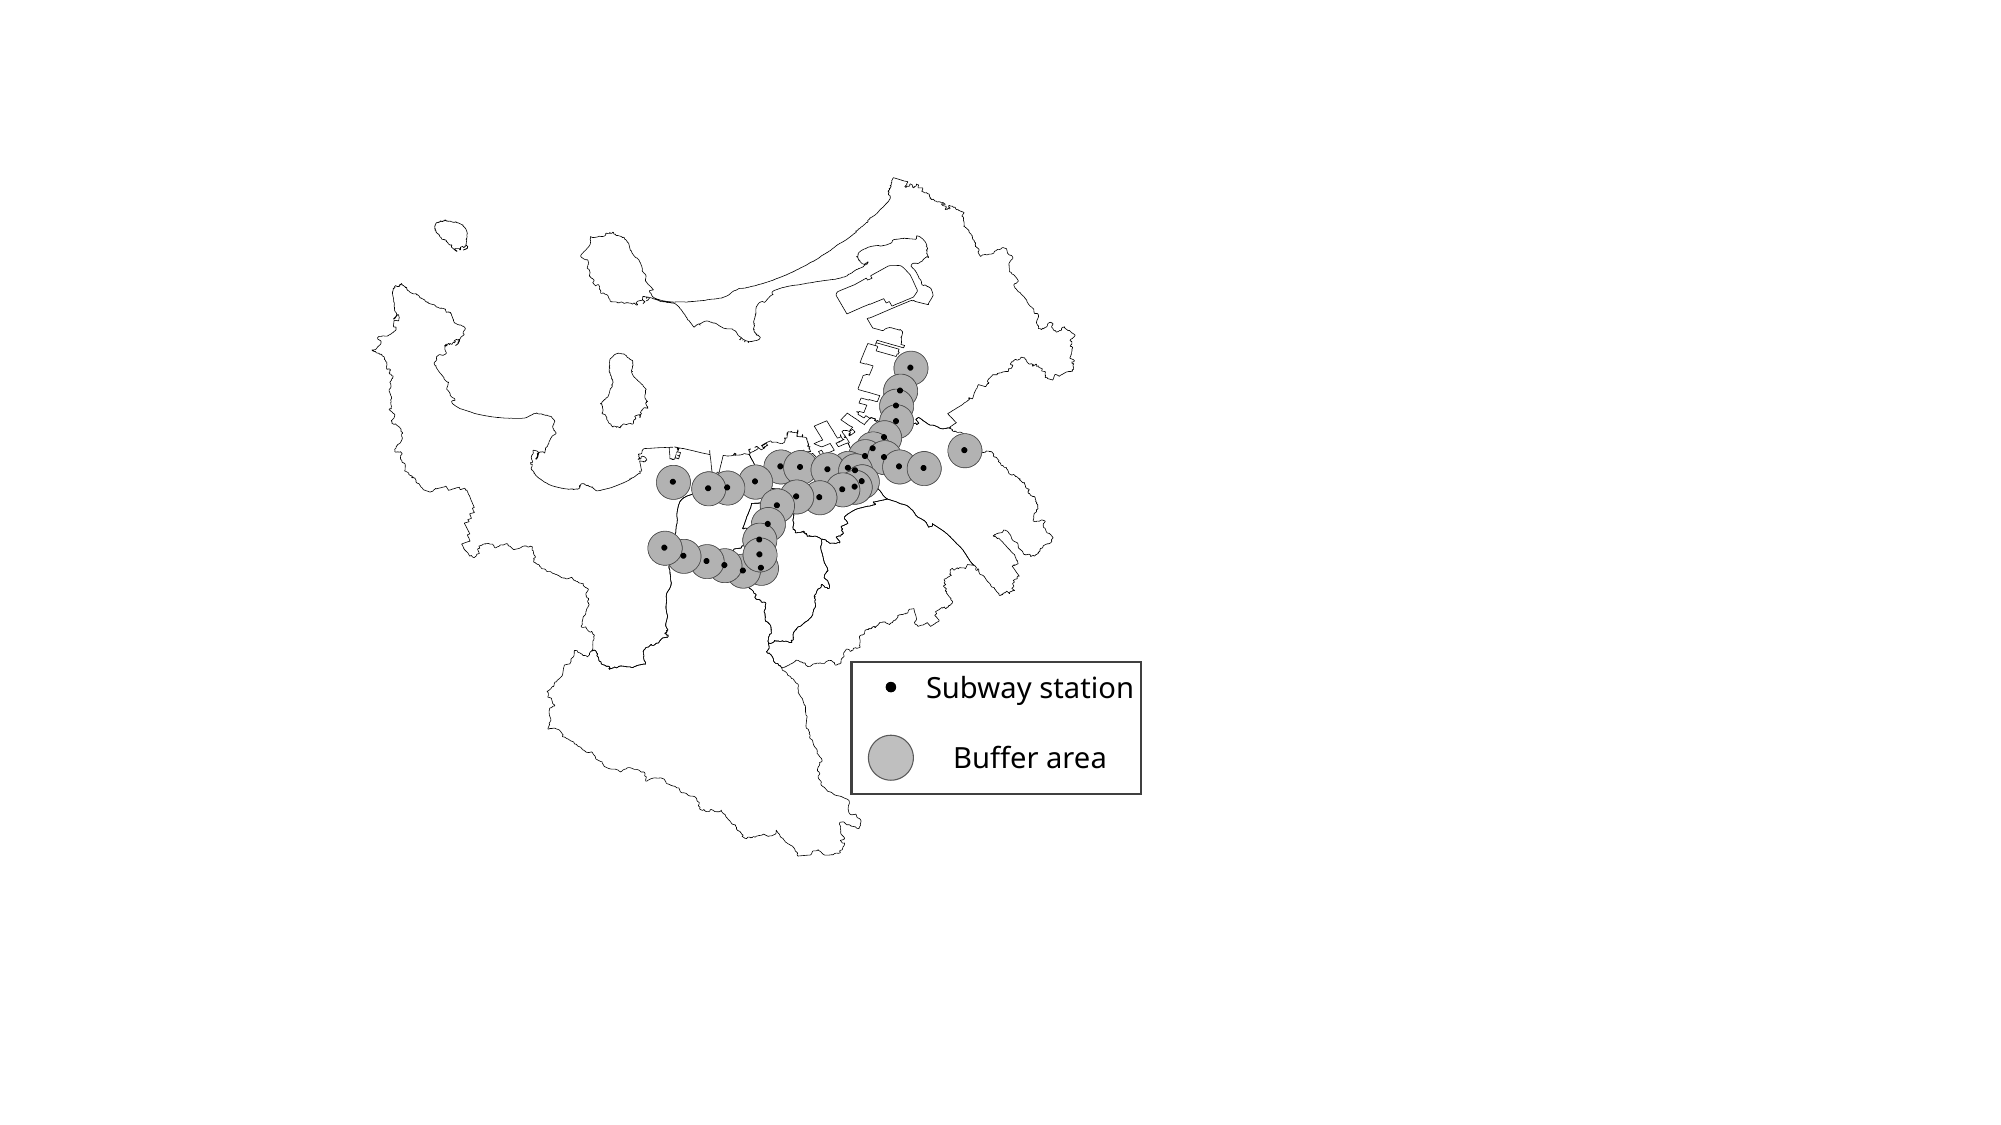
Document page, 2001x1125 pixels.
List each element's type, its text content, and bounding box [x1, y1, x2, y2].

text_box [1095, 661, 1142, 795]
picture [354, 161, 1095, 873]
text_box Subway station [1142, 661, 1150, 712]
